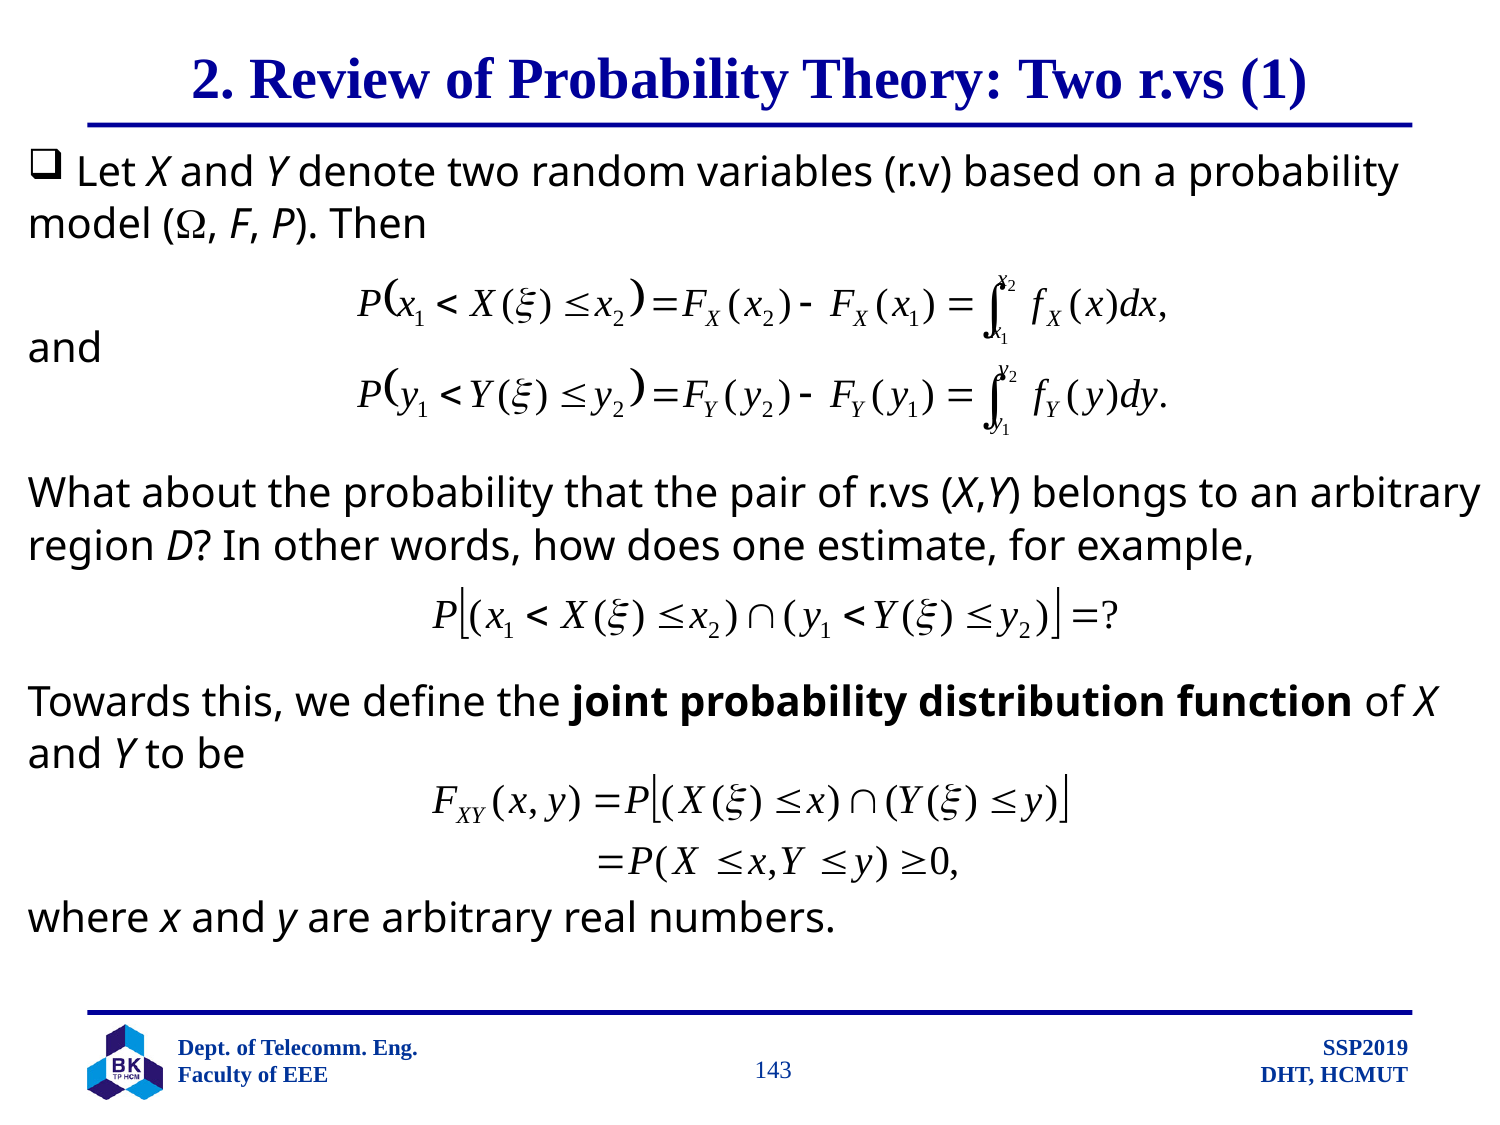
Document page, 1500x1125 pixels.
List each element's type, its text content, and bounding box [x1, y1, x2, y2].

title 2. Review of Probability Theory: Two r.vs (1) [0, 37, 1500, 113]
slide_number 143 [424, 1037, 976, 1101]
text_box Let X and Y denote two random variables (r.v) based on a probability model (, F, P). Then and What about the probability that the pair of r.vs (X,Y) belongs to an arbitrary region D? In other words, how does one estimate, for example, Towards this, we define the joint probability distribution function of X and Y to be where x and y are arbitrary real numbers. [12, 137, 1500, 949]
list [424, 774, 1076, 891]
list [424, 587, 1126, 646]
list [349, 349, 1176, 445]
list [349, 259, 1176, 349]
picture [87, 1024, 163, 1100]
